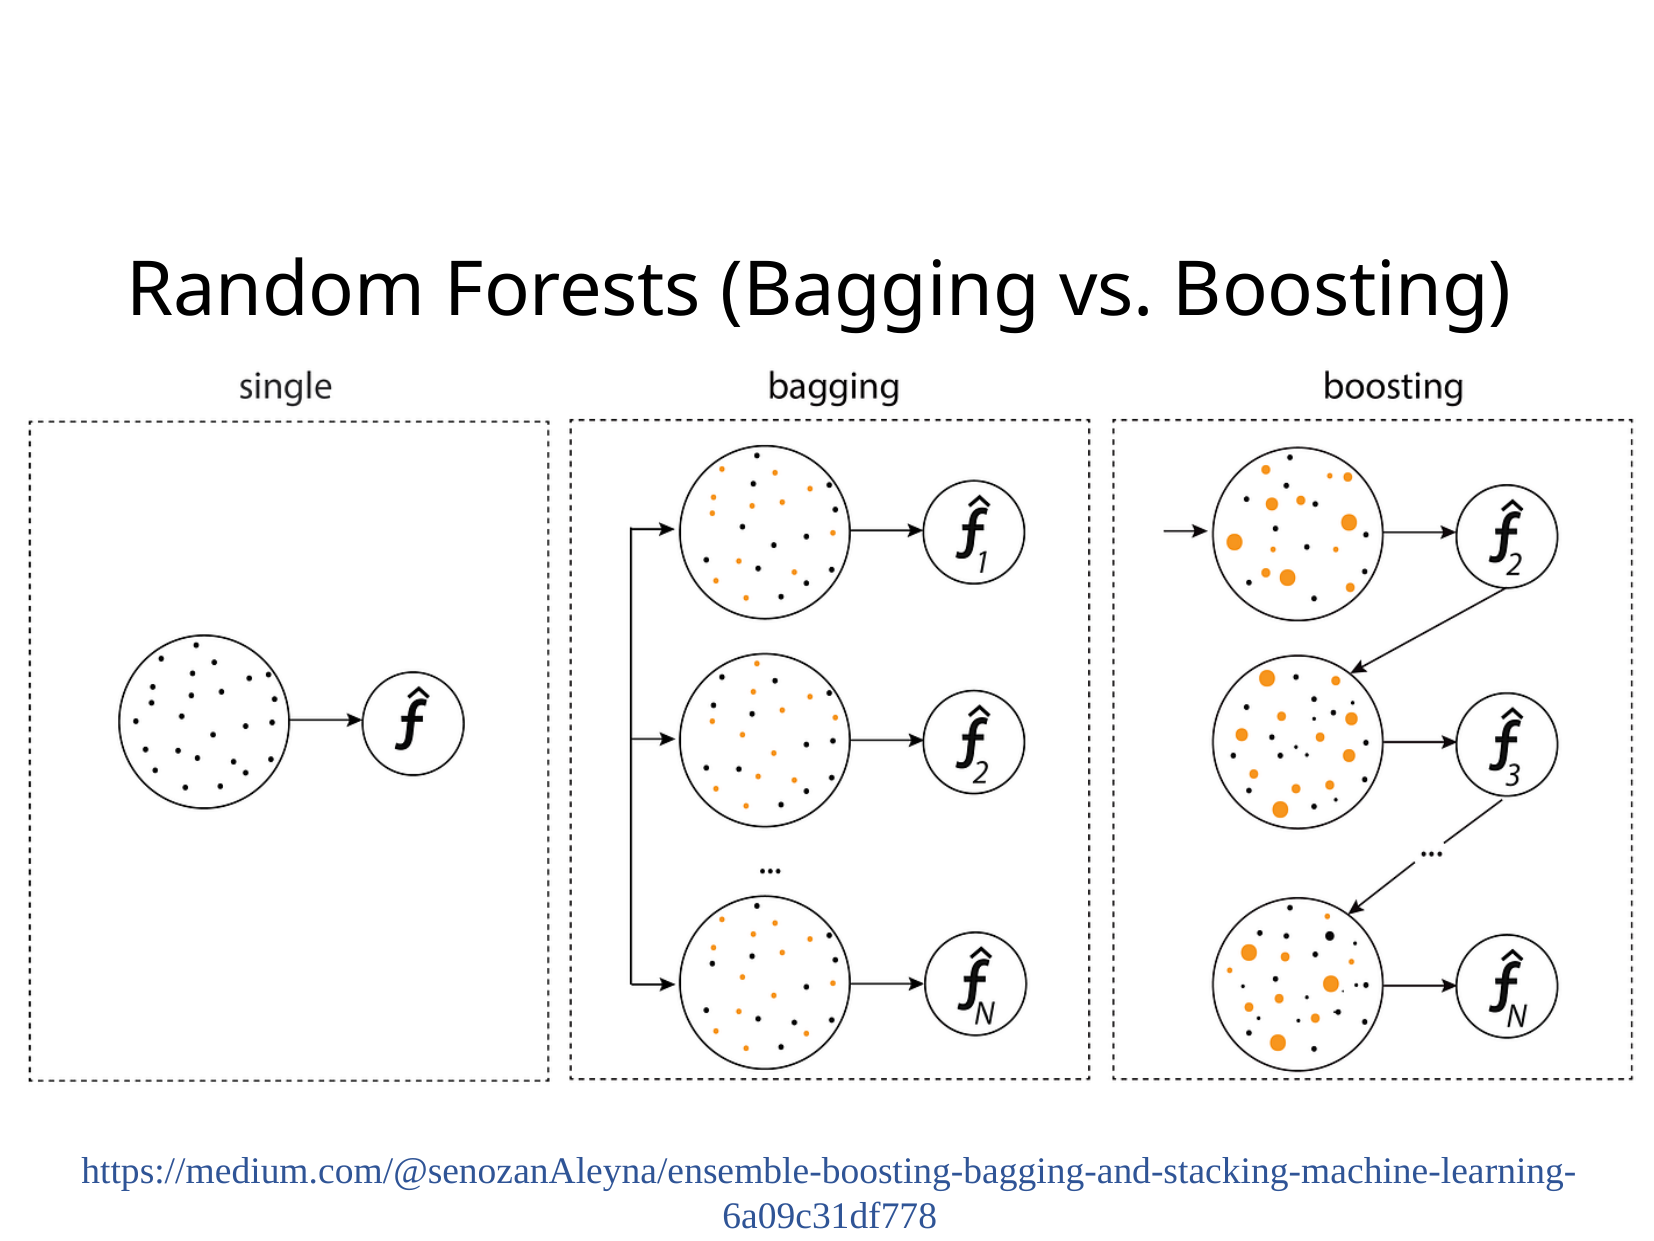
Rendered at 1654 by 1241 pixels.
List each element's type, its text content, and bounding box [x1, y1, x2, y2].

picture [16, 354, 1644, 1090]
text_box https://medium.com/@senozanAleyna/ensemble-boosting-bagging-and-stacking-machine-learning-6a09c31df778 [16, 1137, 1644, 1199]
title Random Forests (Bagging vs. Boosting) [124, 237, 1513, 354]
